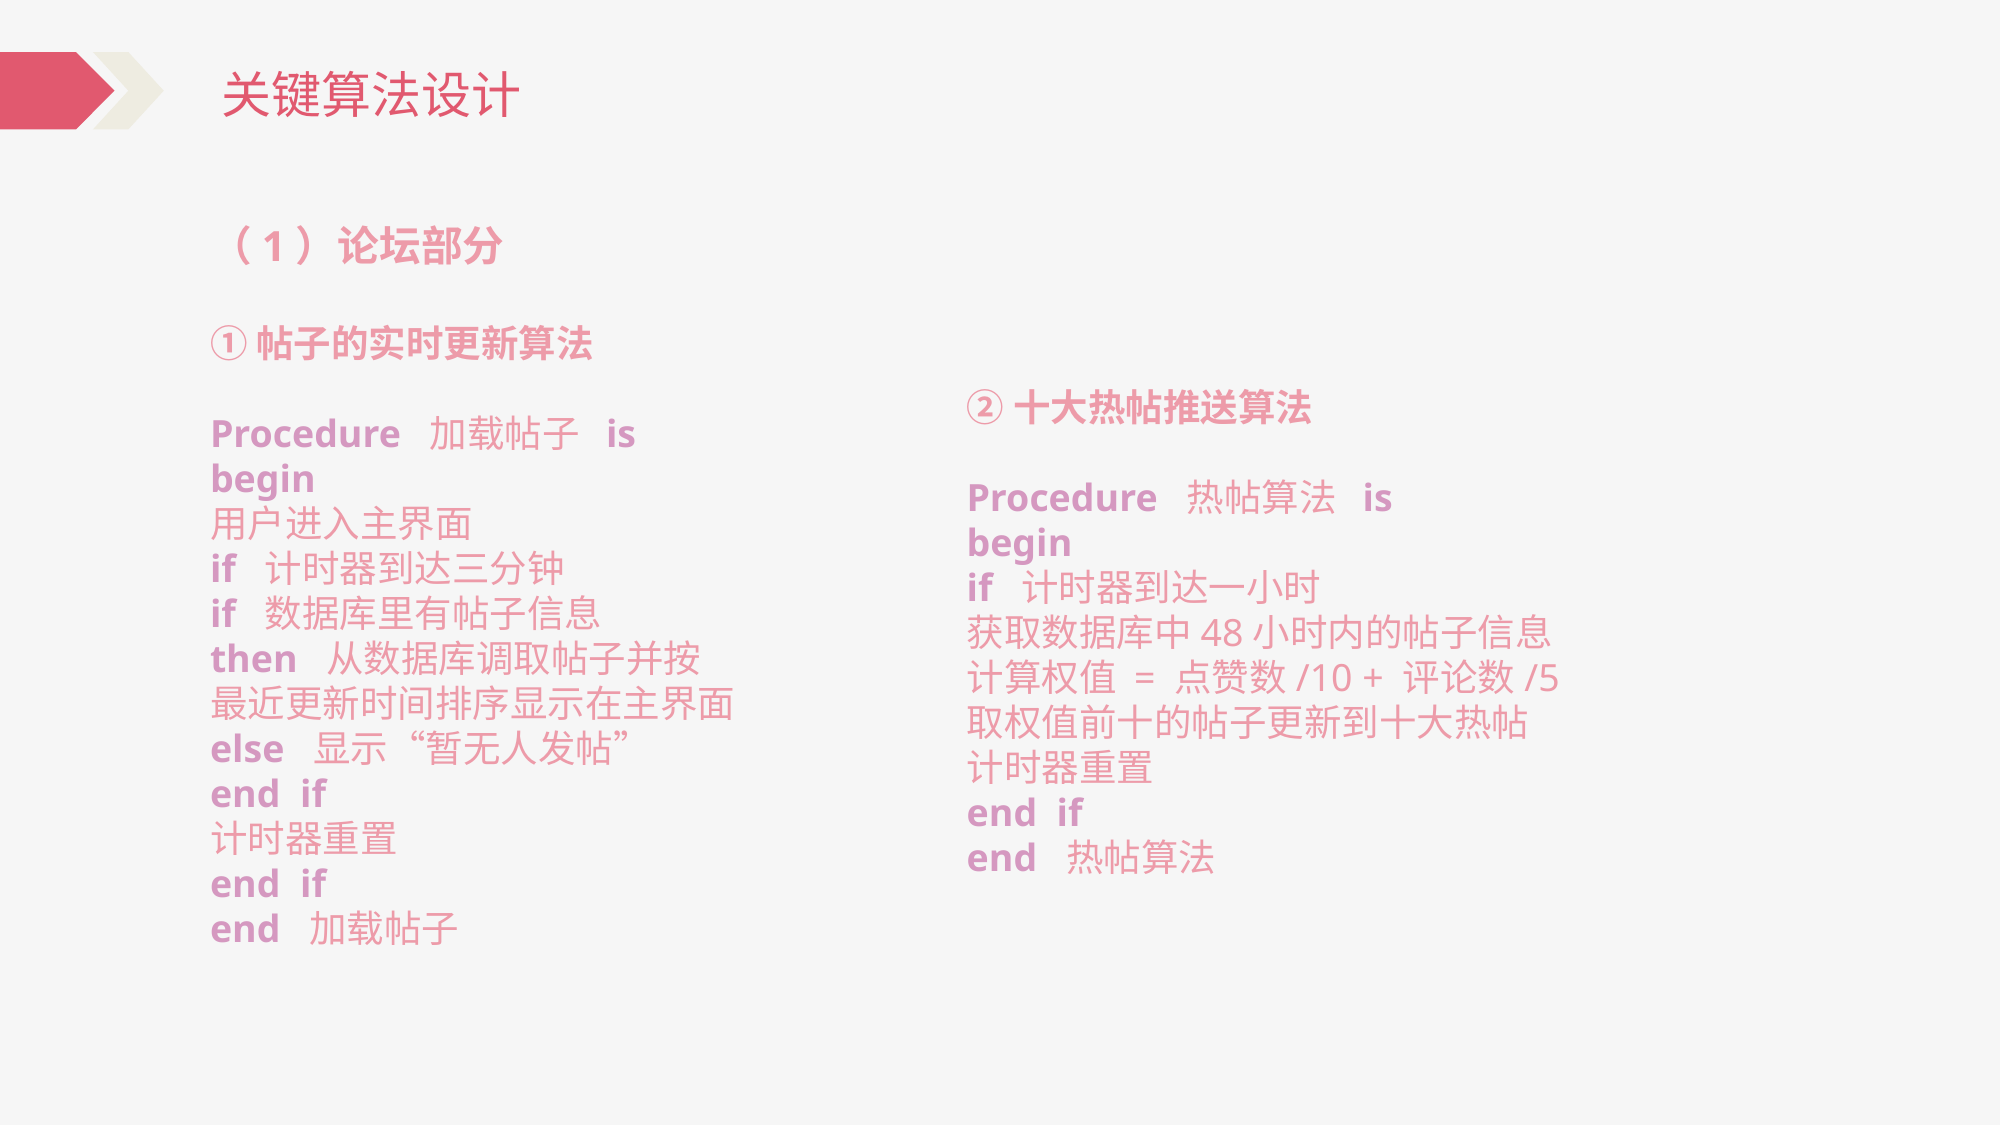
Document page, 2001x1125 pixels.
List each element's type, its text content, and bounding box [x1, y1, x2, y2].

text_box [195, 44, 1310, 132]
text_box （1）论坛部分 ①帖子的实时更新算法 Procedure 加载帖子 is begin 用户进入主界面 if 计时器到达三分钟 if 数据库里有帖子信息 then 从数据库调取帖子并按 最近更新时间排序显示在主界面 else 显示“暂无人发帖” end if 计时器重置 end if end 加载帖子 [195, 212, 1076, 1048]
text_box ②十大热帖推送算法 Procedure 热帖算法 is begin if 计时器到达一小时 获取数据库中48小时内的帖子信息 计算权值 = 点赞数/10 + 评论数/5 取权值前十的帖子更新到十大热帖 计时器重置 end if end 热帖算法 [951, 376, 1855, 887]
